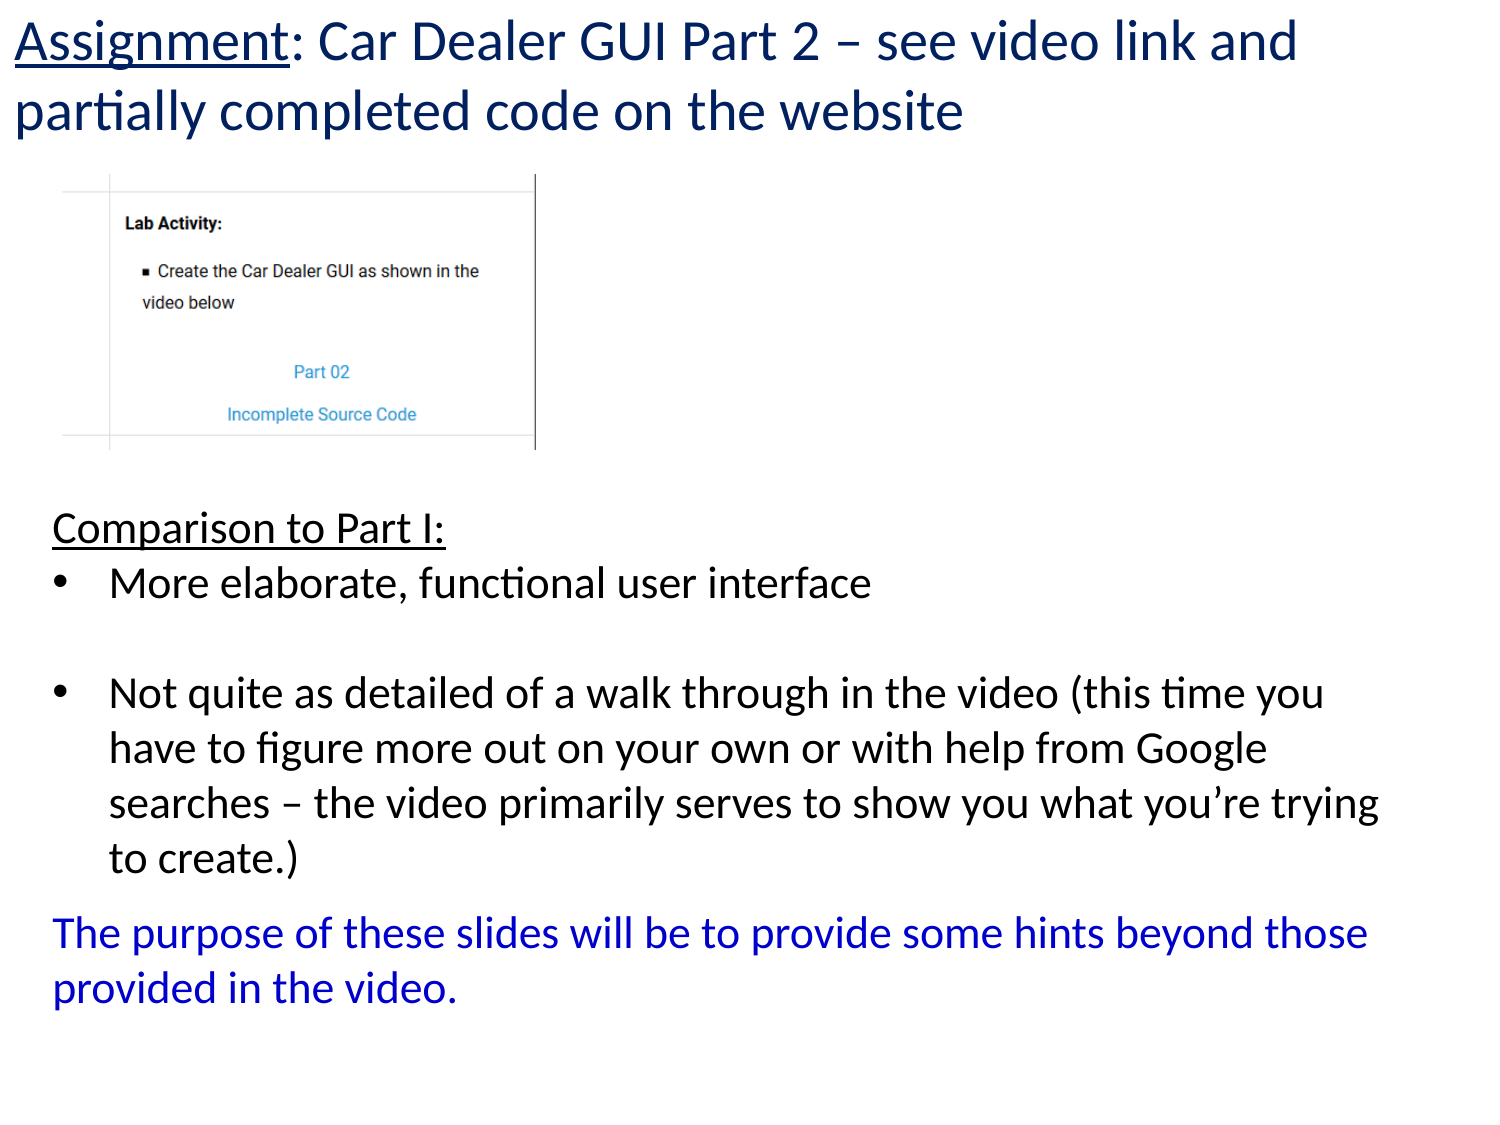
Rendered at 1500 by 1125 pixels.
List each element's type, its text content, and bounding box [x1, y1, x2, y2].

text_box The purpose of these slides will be to provide some hints beyond those provided in the video. [37, 895, 1425, 1020]
picture [62, 174, 597, 450]
text_box Assignment: Car Dealer GUI Part 2 – see video link and partially completed code on the website [0, 0, 1335, 150]
text_box Comparison to Part I: More elaborate, functional user interface Not quite as detailed of a walk through in the video (this time you have to figure more out on your own or with help from Google searches – the video primarily serves to show you what you’re trying to create.) [37, 490, 1425, 891]
